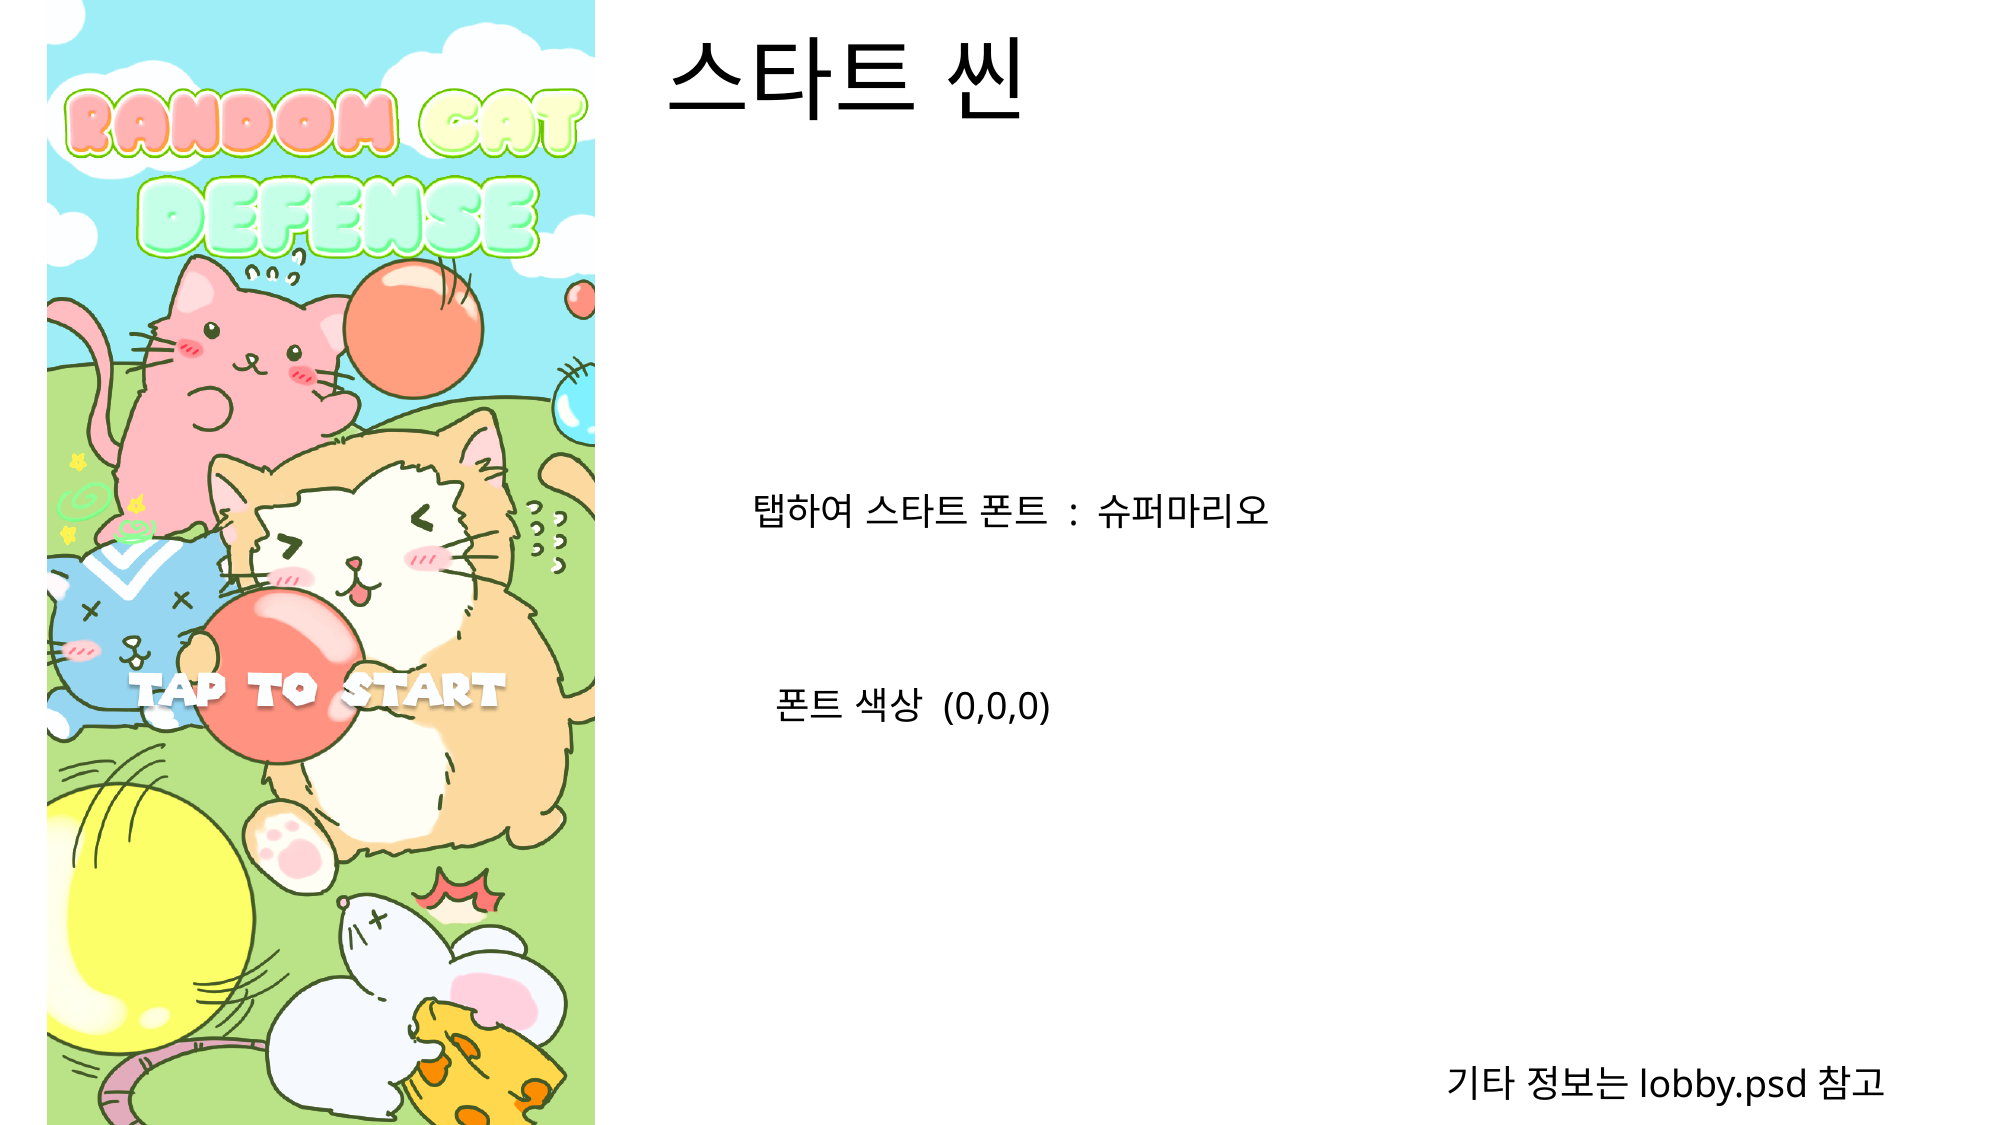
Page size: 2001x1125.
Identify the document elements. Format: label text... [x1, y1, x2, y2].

picture [47, 0, 595, 1125]
text_box 폰트 색상 (0,0,0) [760, 674, 1746, 735]
text_box 탭하여 스타트 폰트 : 슈퍼마리오 [737, 480, 1723, 540]
title 스타트 씬 [650, 0, 1621, 193]
text_box 기타 정보는lobby.psd참고 [1431, 1053, 1902, 1113]
